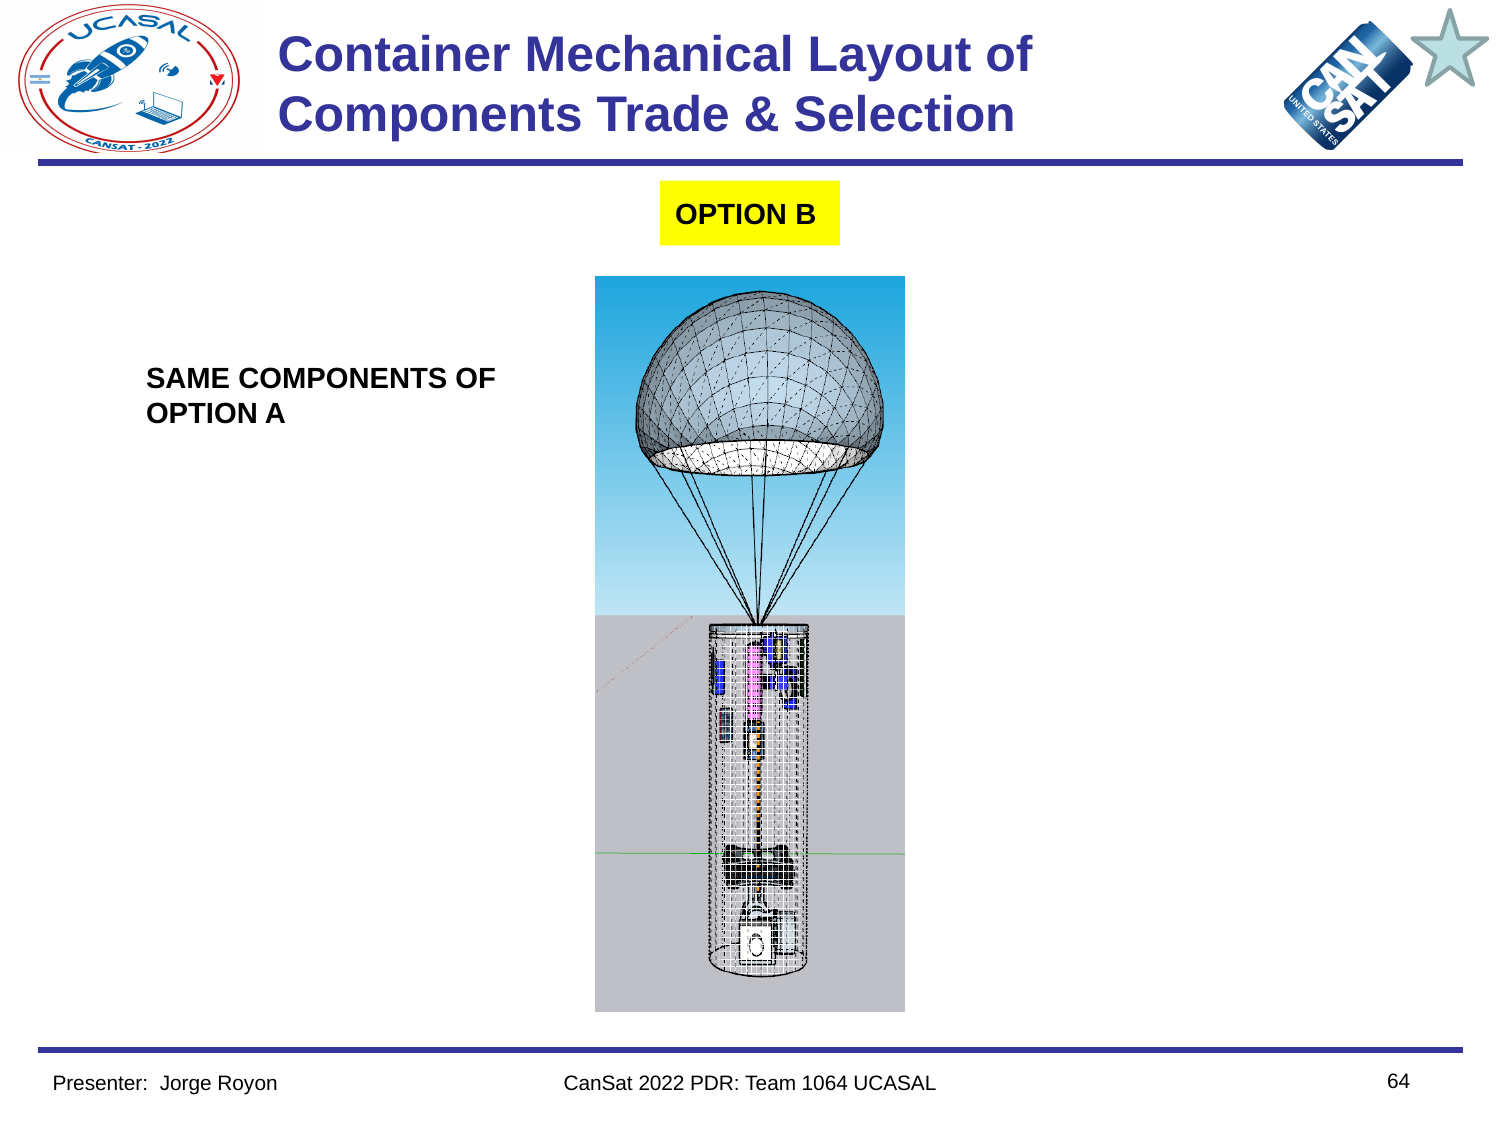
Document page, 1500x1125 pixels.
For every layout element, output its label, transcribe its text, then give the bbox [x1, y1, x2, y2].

text_box Presenter: Jorge Royon [37, 1062, 413, 1103]
picture [0, 0, 260, 153]
title Container Mechanical Layout of Components Trade & Selection [263, 12, 1238, 150]
picture [595, 276, 905, 1013]
picture [1284, 21, 1413, 150]
text_box OPTION B [660, 180, 840, 246]
footer CanSat 2022 PDR: Team 1064 UCASAL [450, 1062, 1050, 1103]
text_box [1412, 9, 1488, 85]
slide_number ‹#› [1312, 1059, 1425, 1100]
text_box SAME COMPONENTS OF OPTION A [131, 344, 573, 445]
